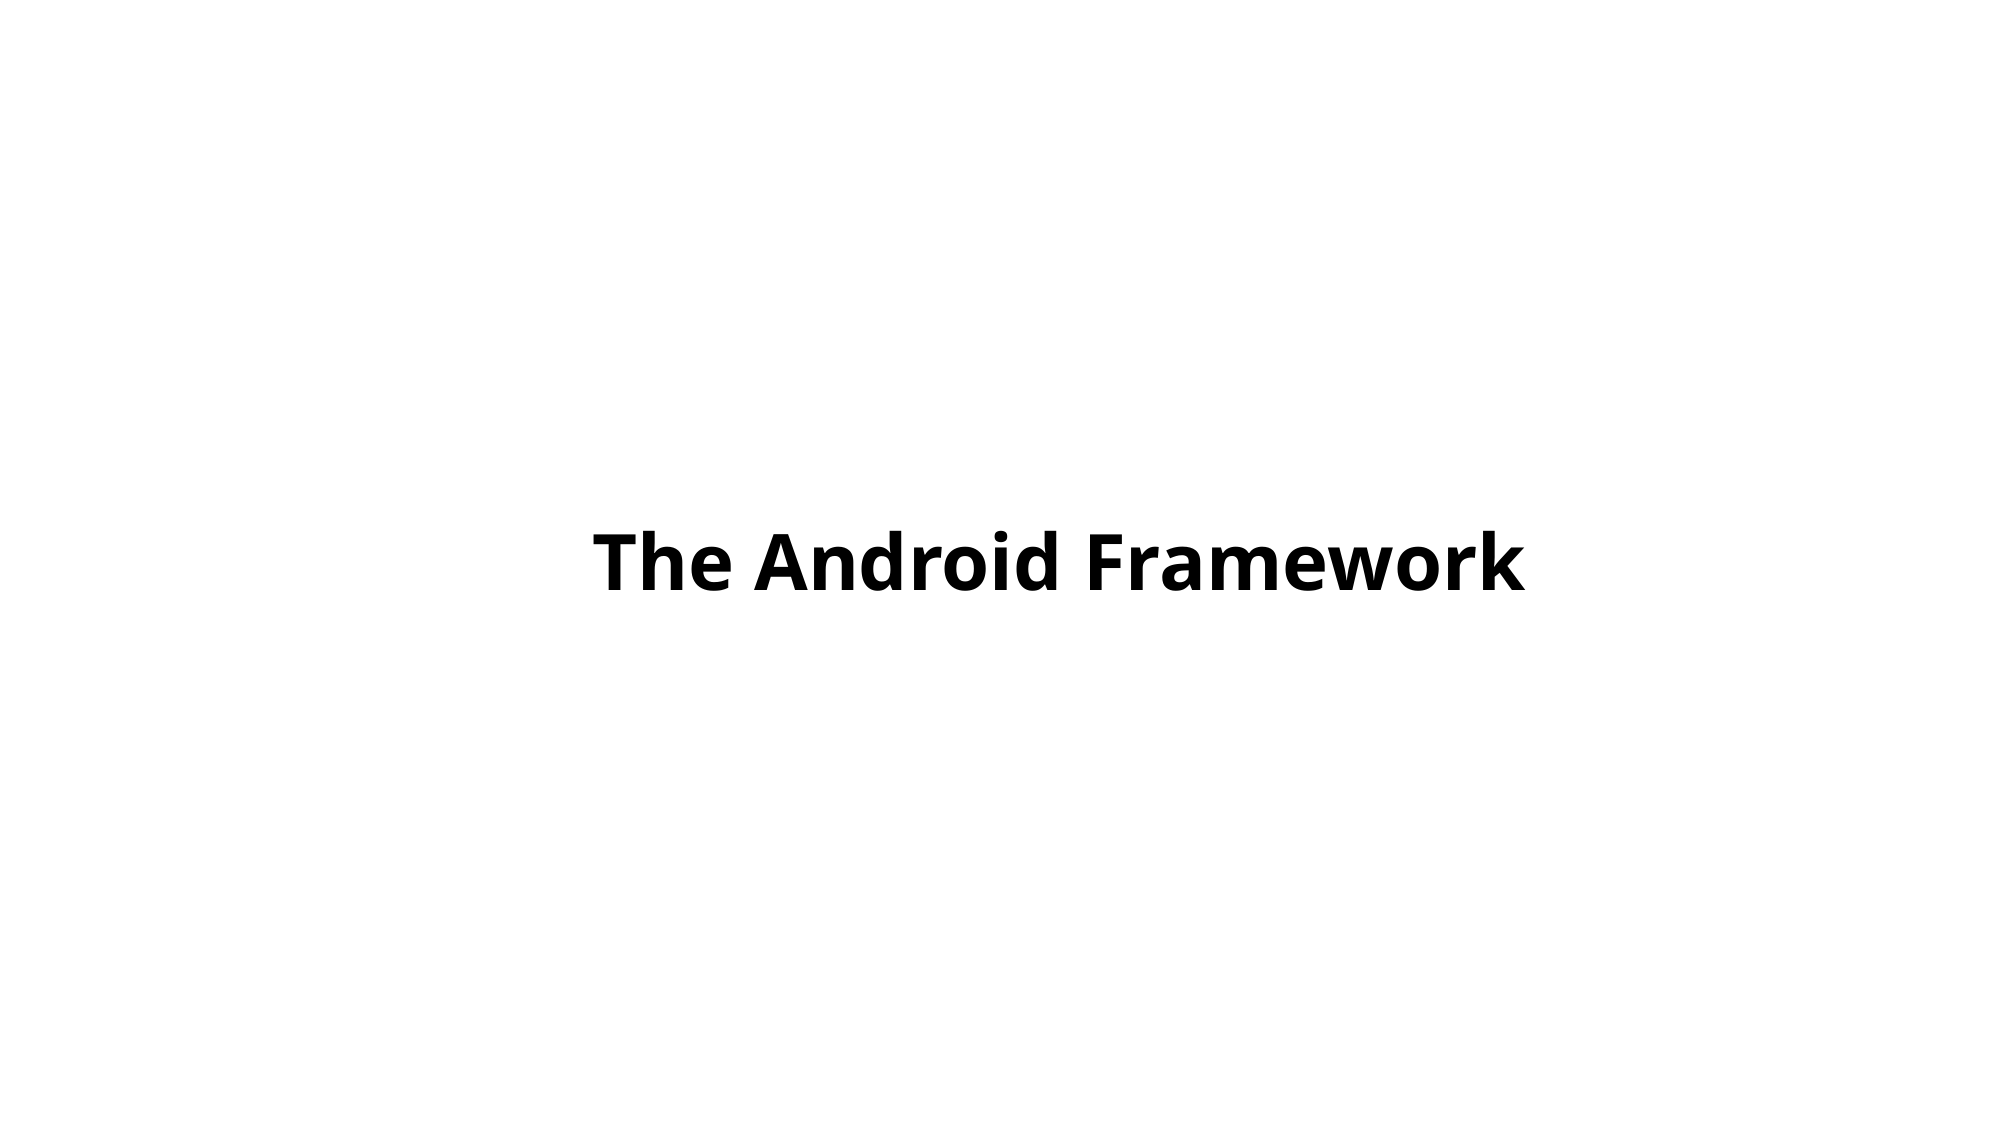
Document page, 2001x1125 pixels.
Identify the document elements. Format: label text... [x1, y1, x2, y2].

text_box The Android Framework [577, 505, 1822, 614]
